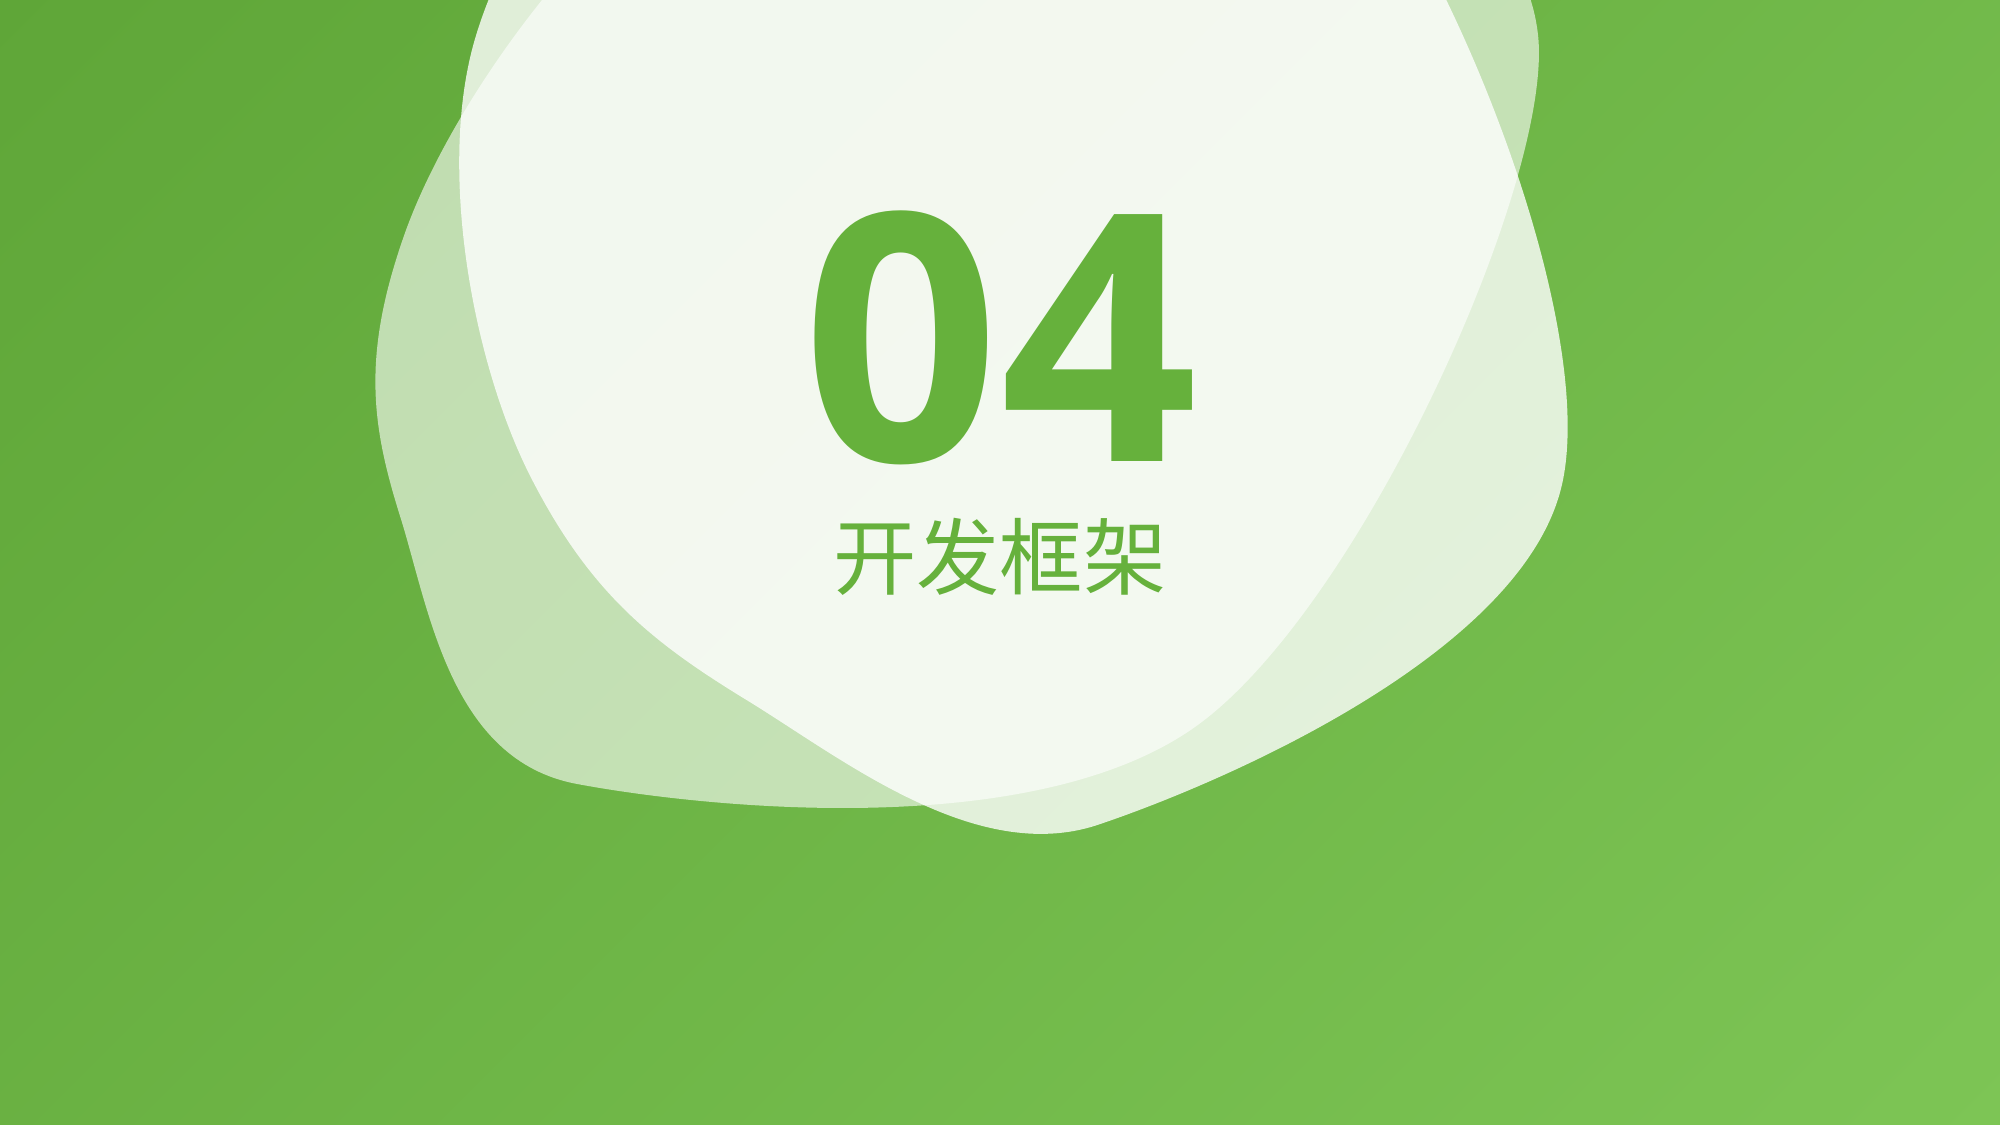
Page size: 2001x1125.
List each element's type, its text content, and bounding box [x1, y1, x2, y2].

list 04 [761, 108, 1239, 497]
list 开发框架 [610, 497, 1389, 633]
